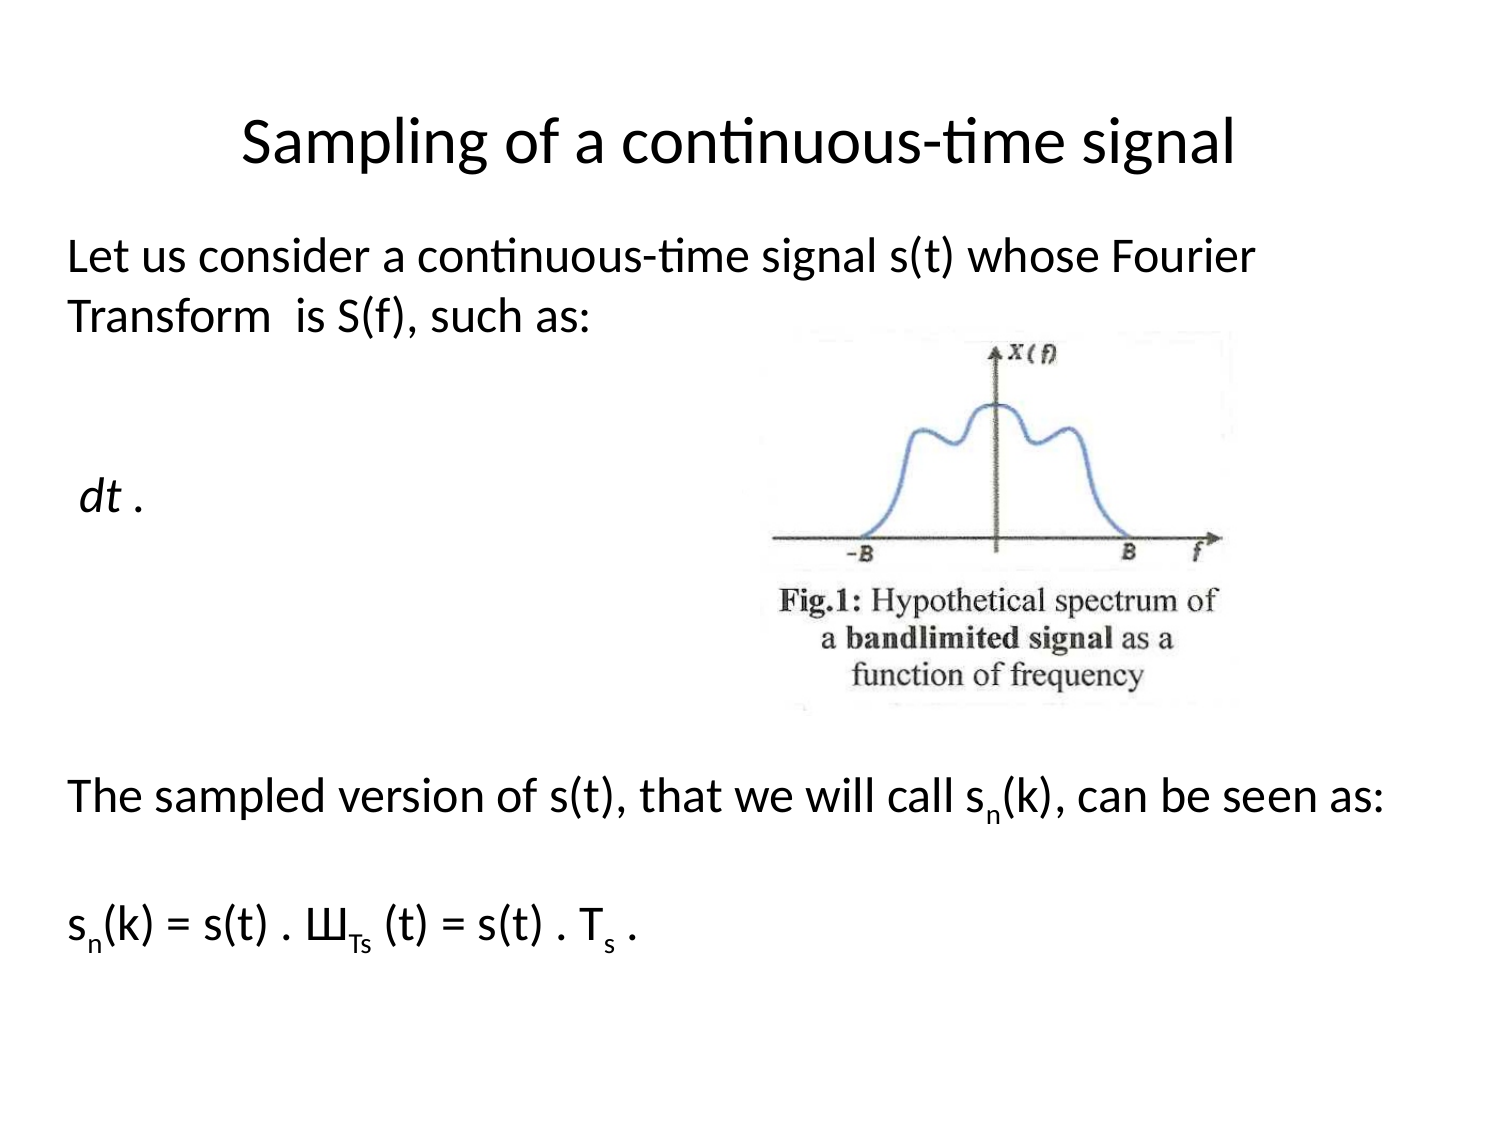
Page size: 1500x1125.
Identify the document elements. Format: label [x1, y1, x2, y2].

picture [741, 326, 1259, 752]
